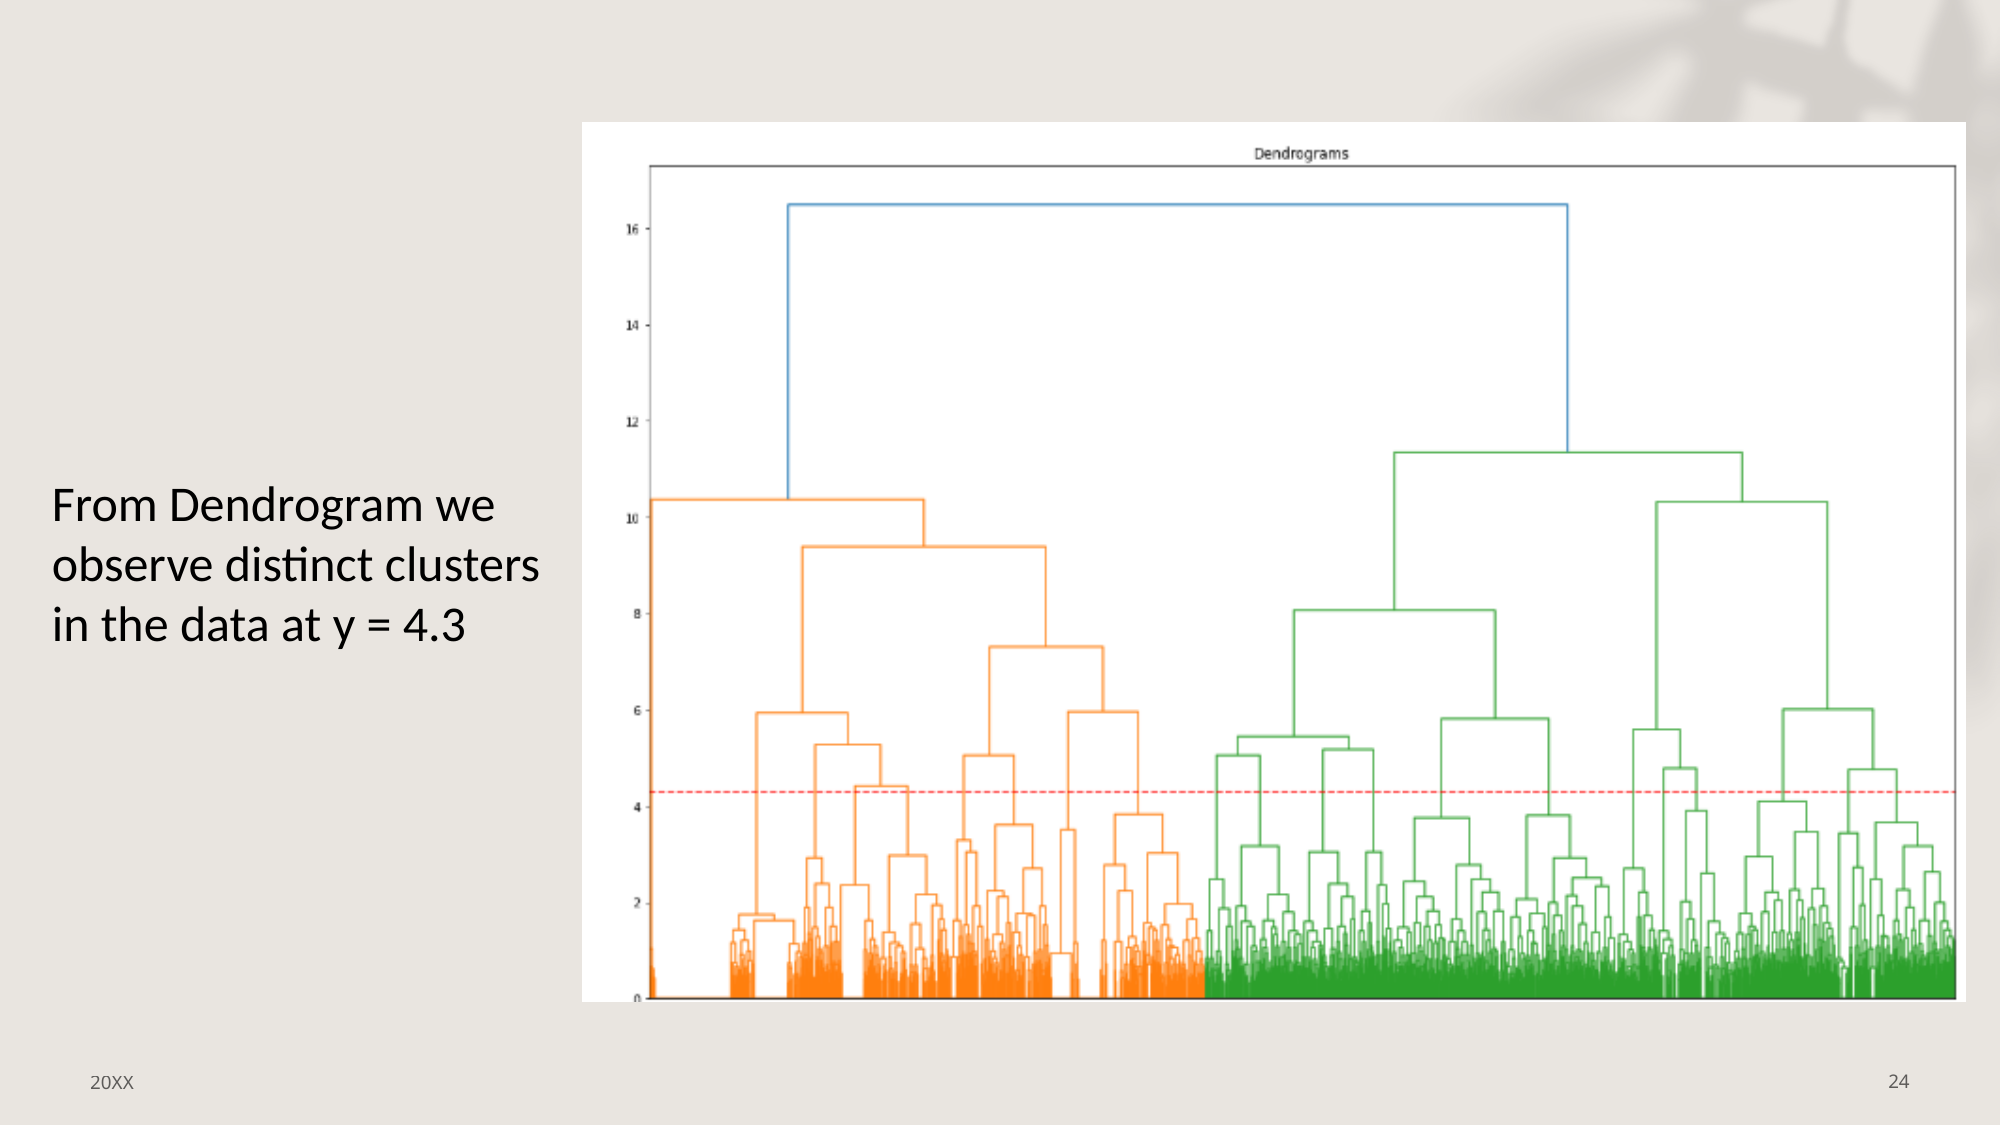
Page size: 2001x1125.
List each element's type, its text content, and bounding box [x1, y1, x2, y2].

slide_number 24 [1474, 1052, 1925, 1113]
title From Dendrogram we observe distinct clusters in the data at y = 4.3 [36, 107, 561, 1016]
slide_number 20XX [75, 1052, 526, 1113]
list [582, 122, 1966, 1002]
